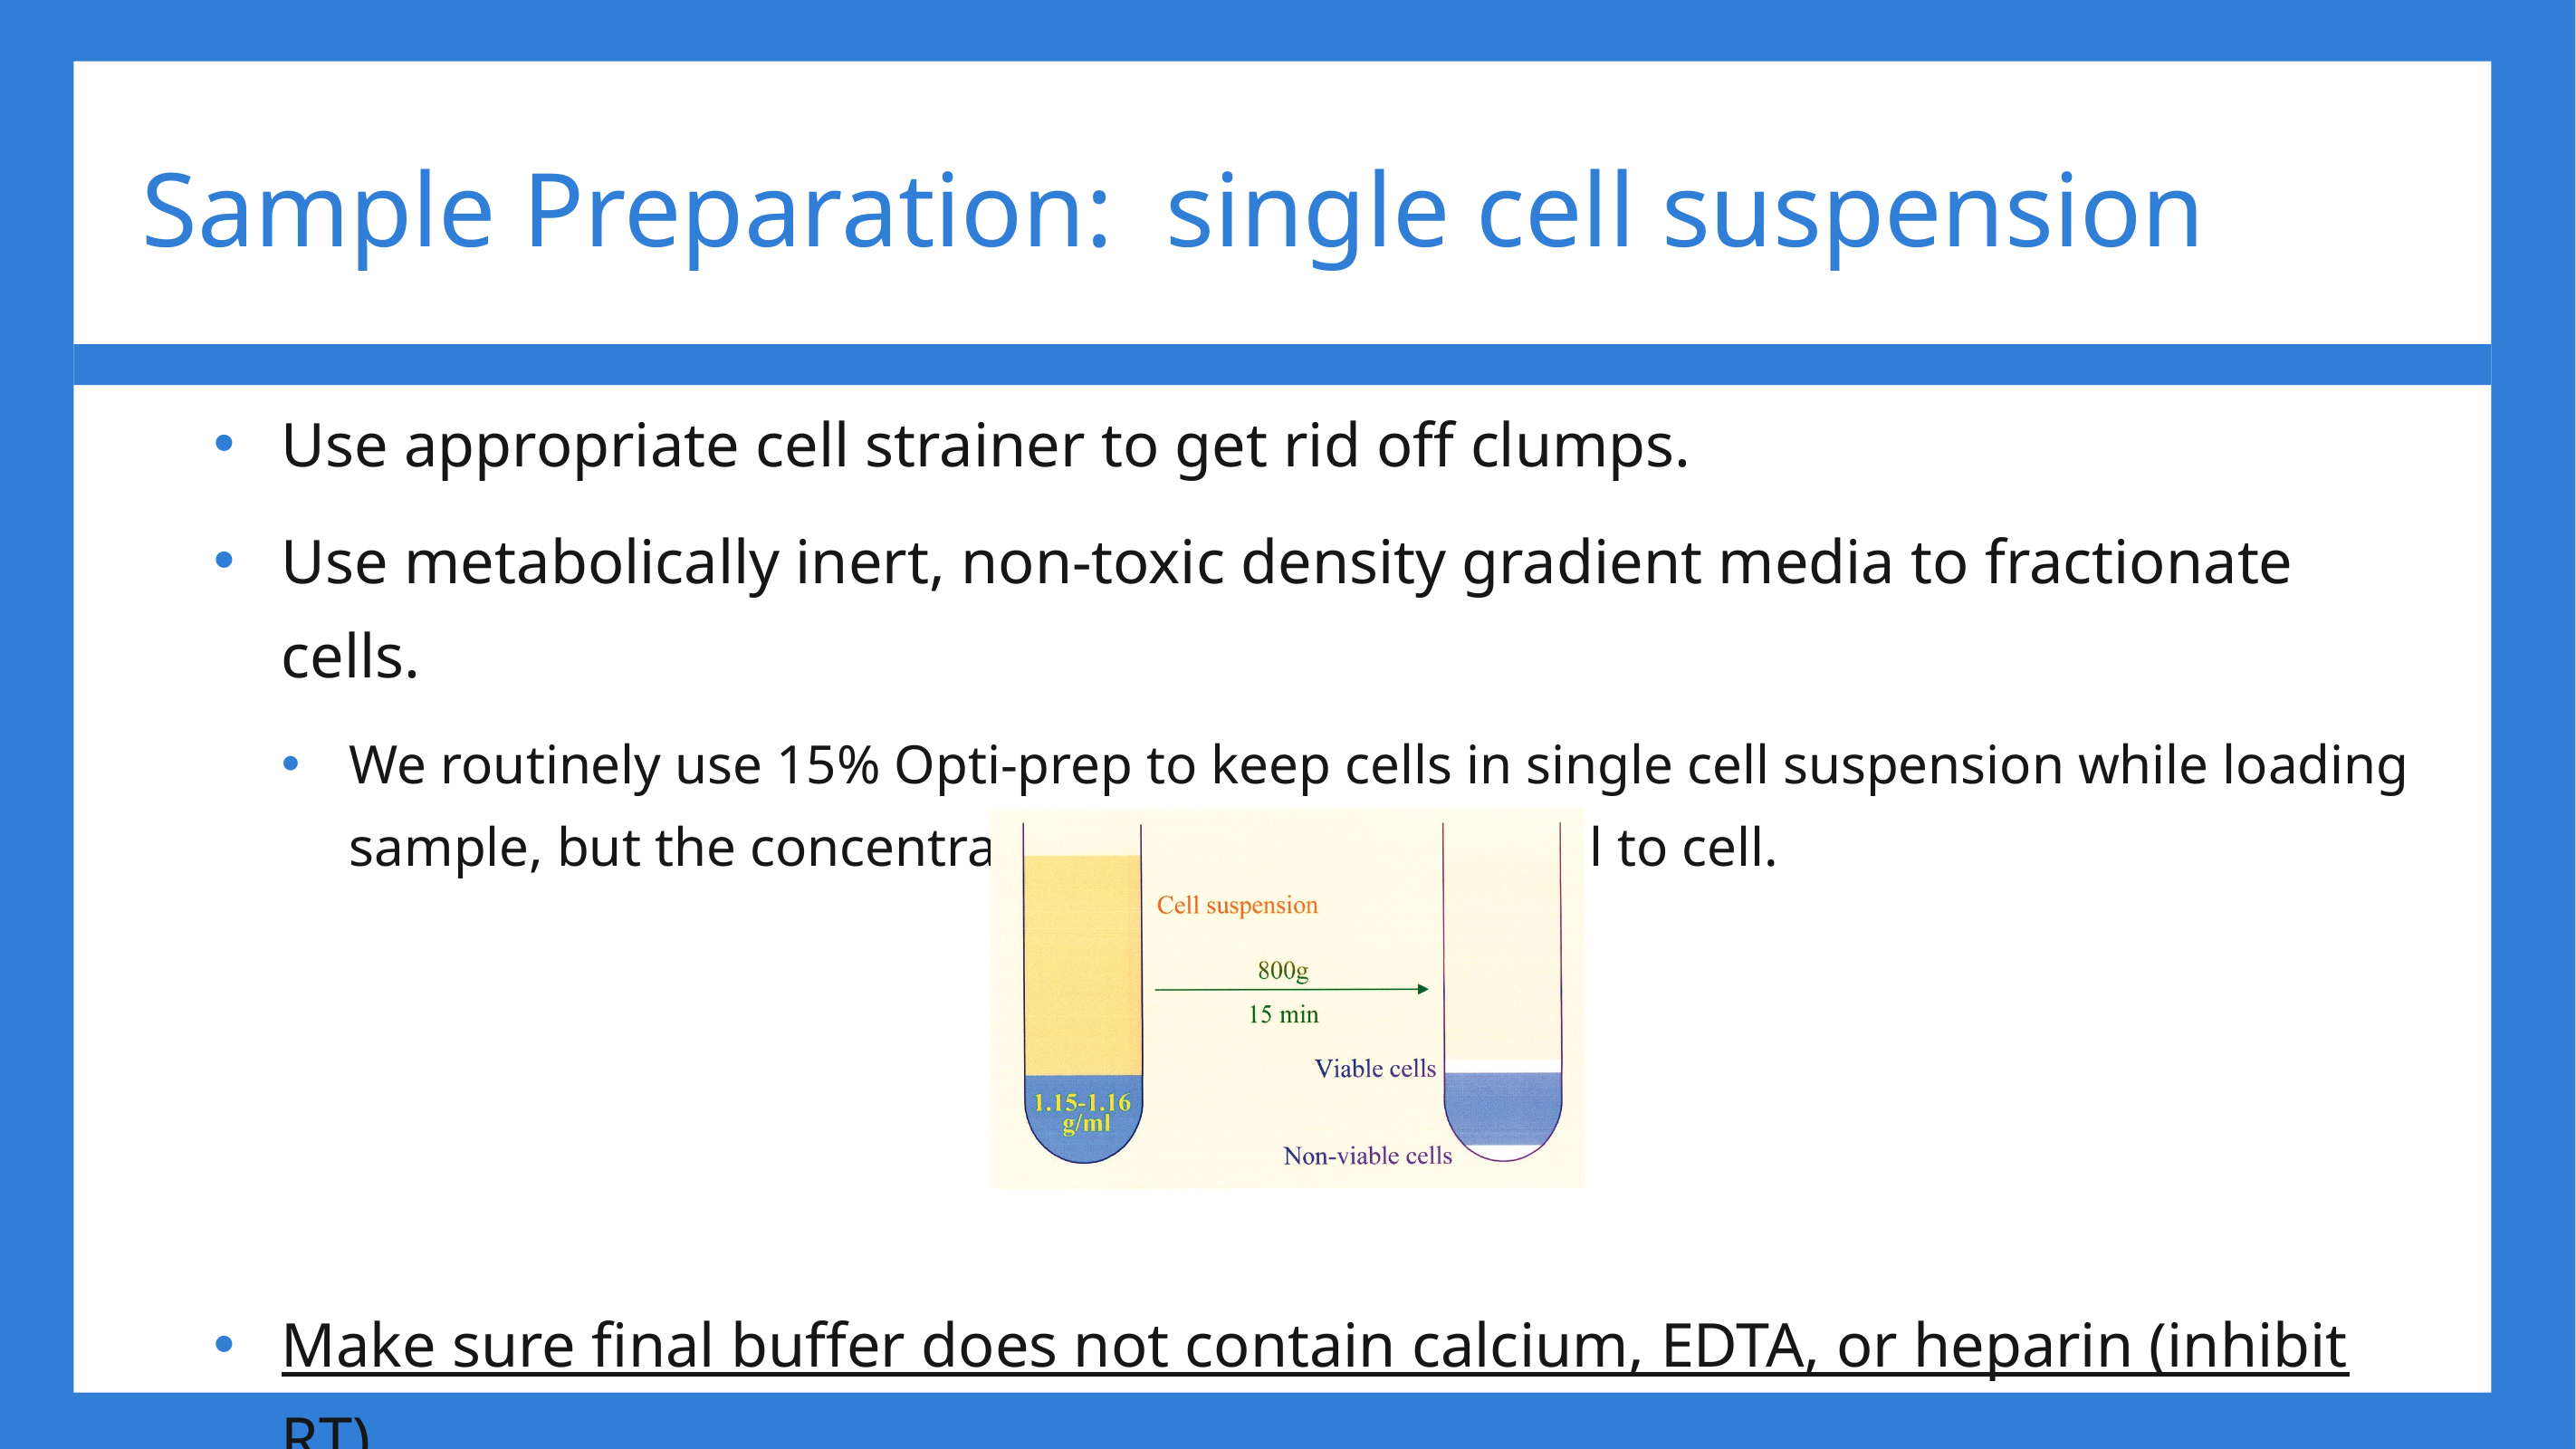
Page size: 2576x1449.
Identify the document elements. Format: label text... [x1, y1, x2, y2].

text_box Use appropriate cell strainer to get rid off clumps. Use metabolically inert, non-toxic density gradient media to fractionate cells. We routinely use 15% Opti-prep to keep cells in single cell suspension while loading sample, but the concentration might vary from cell to cell. Make sure final buffer does not contain calcium, EDTA, or heparin (inhibit RT). [200, 378, 2447, 1449]
picture [991, 807, 1585, 1189]
title Sample Preparation: single cell suspension [136, 136, 2264, 273]
